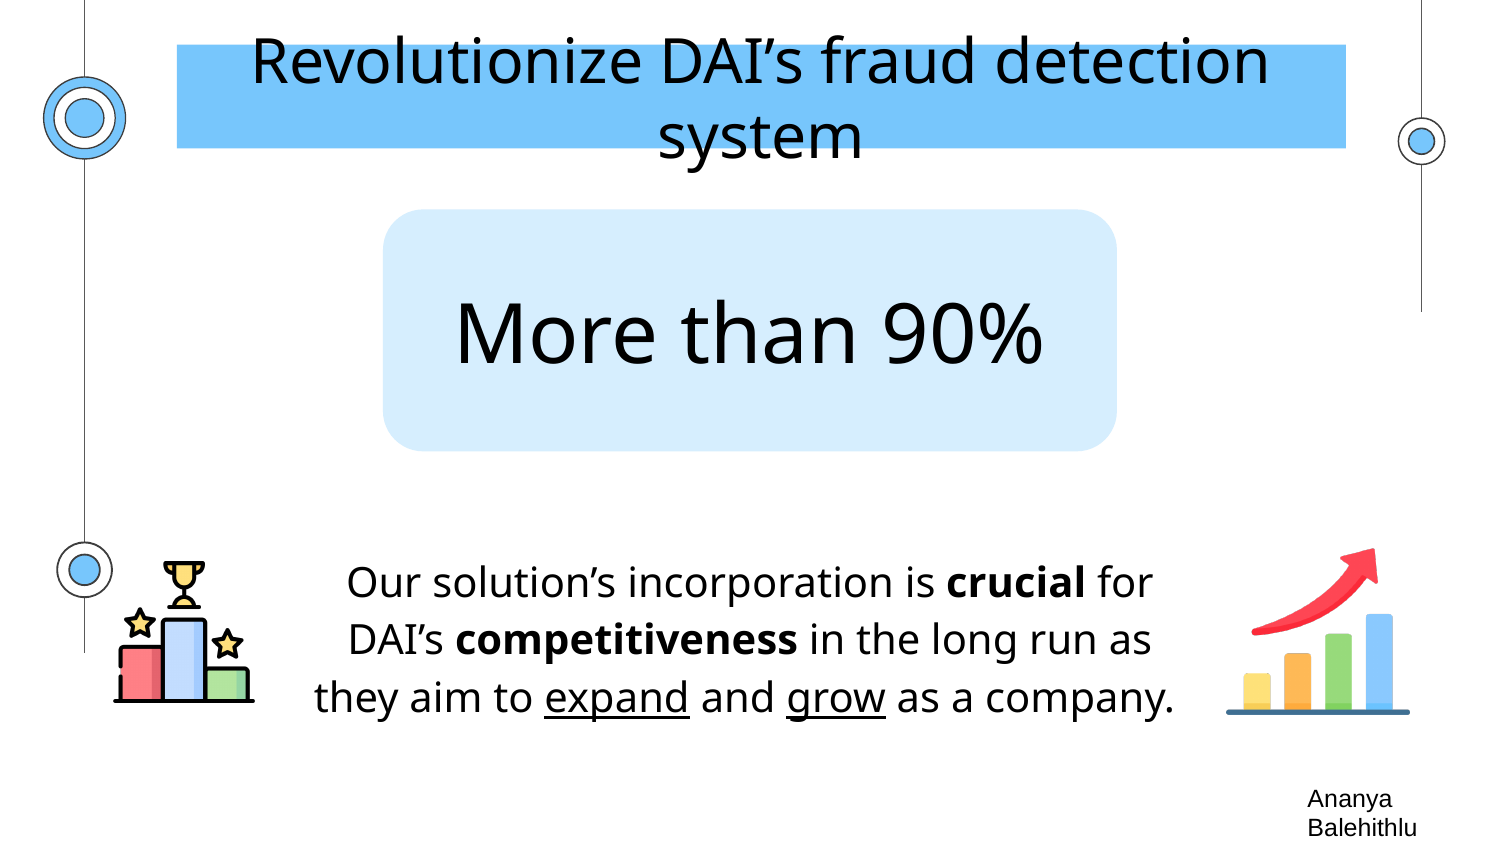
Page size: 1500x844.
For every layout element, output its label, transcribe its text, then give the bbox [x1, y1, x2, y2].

text_box More than 90% [382, 209, 1117, 452]
text_box Our solution’s incorporation is crucial for DAI’s competitiveness in the long run as they aim to expand and grow as a company. [293, 533, 1207, 736]
picture [1225, 539, 1410, 724]
text_box Revolutionize DAI’s fraud detection system [176, 44, 1346, 149]
picture [113, 561, 255, 703]
subtitle Ananya Balehithlu [1292, 767, 1500, 830]
